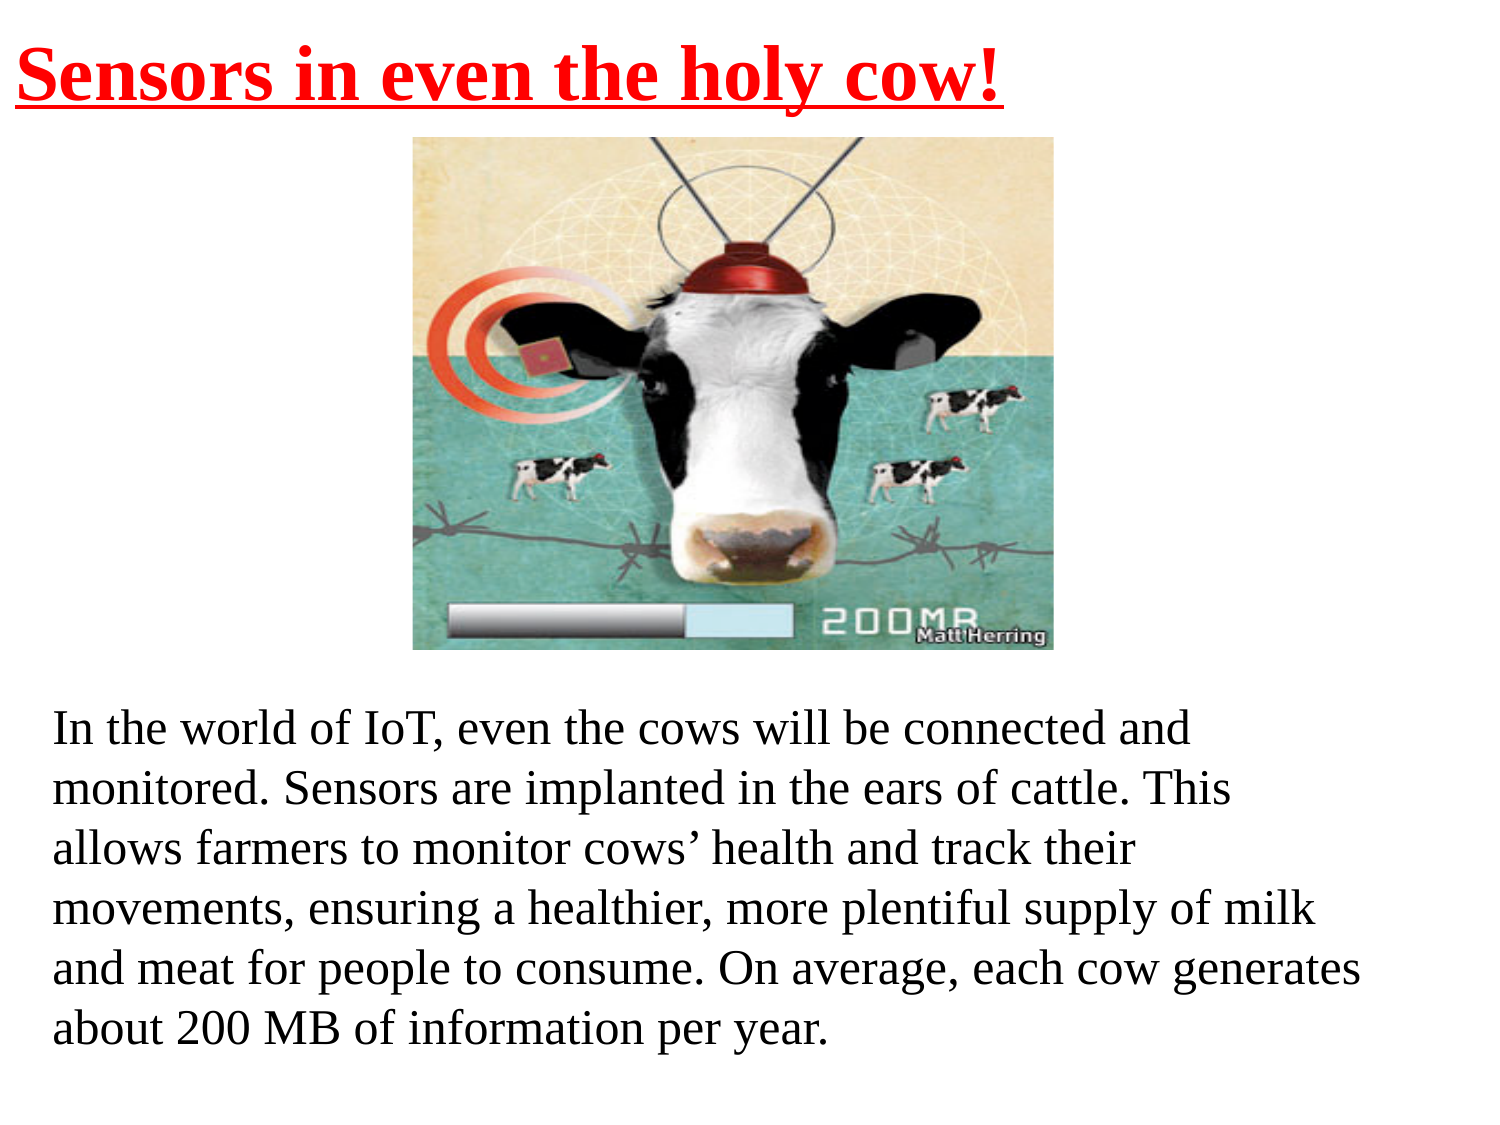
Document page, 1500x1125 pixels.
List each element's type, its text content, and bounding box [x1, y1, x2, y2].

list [412, 137, 1054, 651]
text_box In the world of IoT, even the cows will be connected and monitored. Sensors are implanted in the ears of cattle. This allows farmers to monitor cows’ health and track their movements, ensuring a healthier, more plentiful supply of milk and meat for people to consume. On average, each cow generates about 200 MB of information per year. [37, 687, 1388, 1063]
title Sensors in even the holy cow! [0, 0, 1425, 138]
